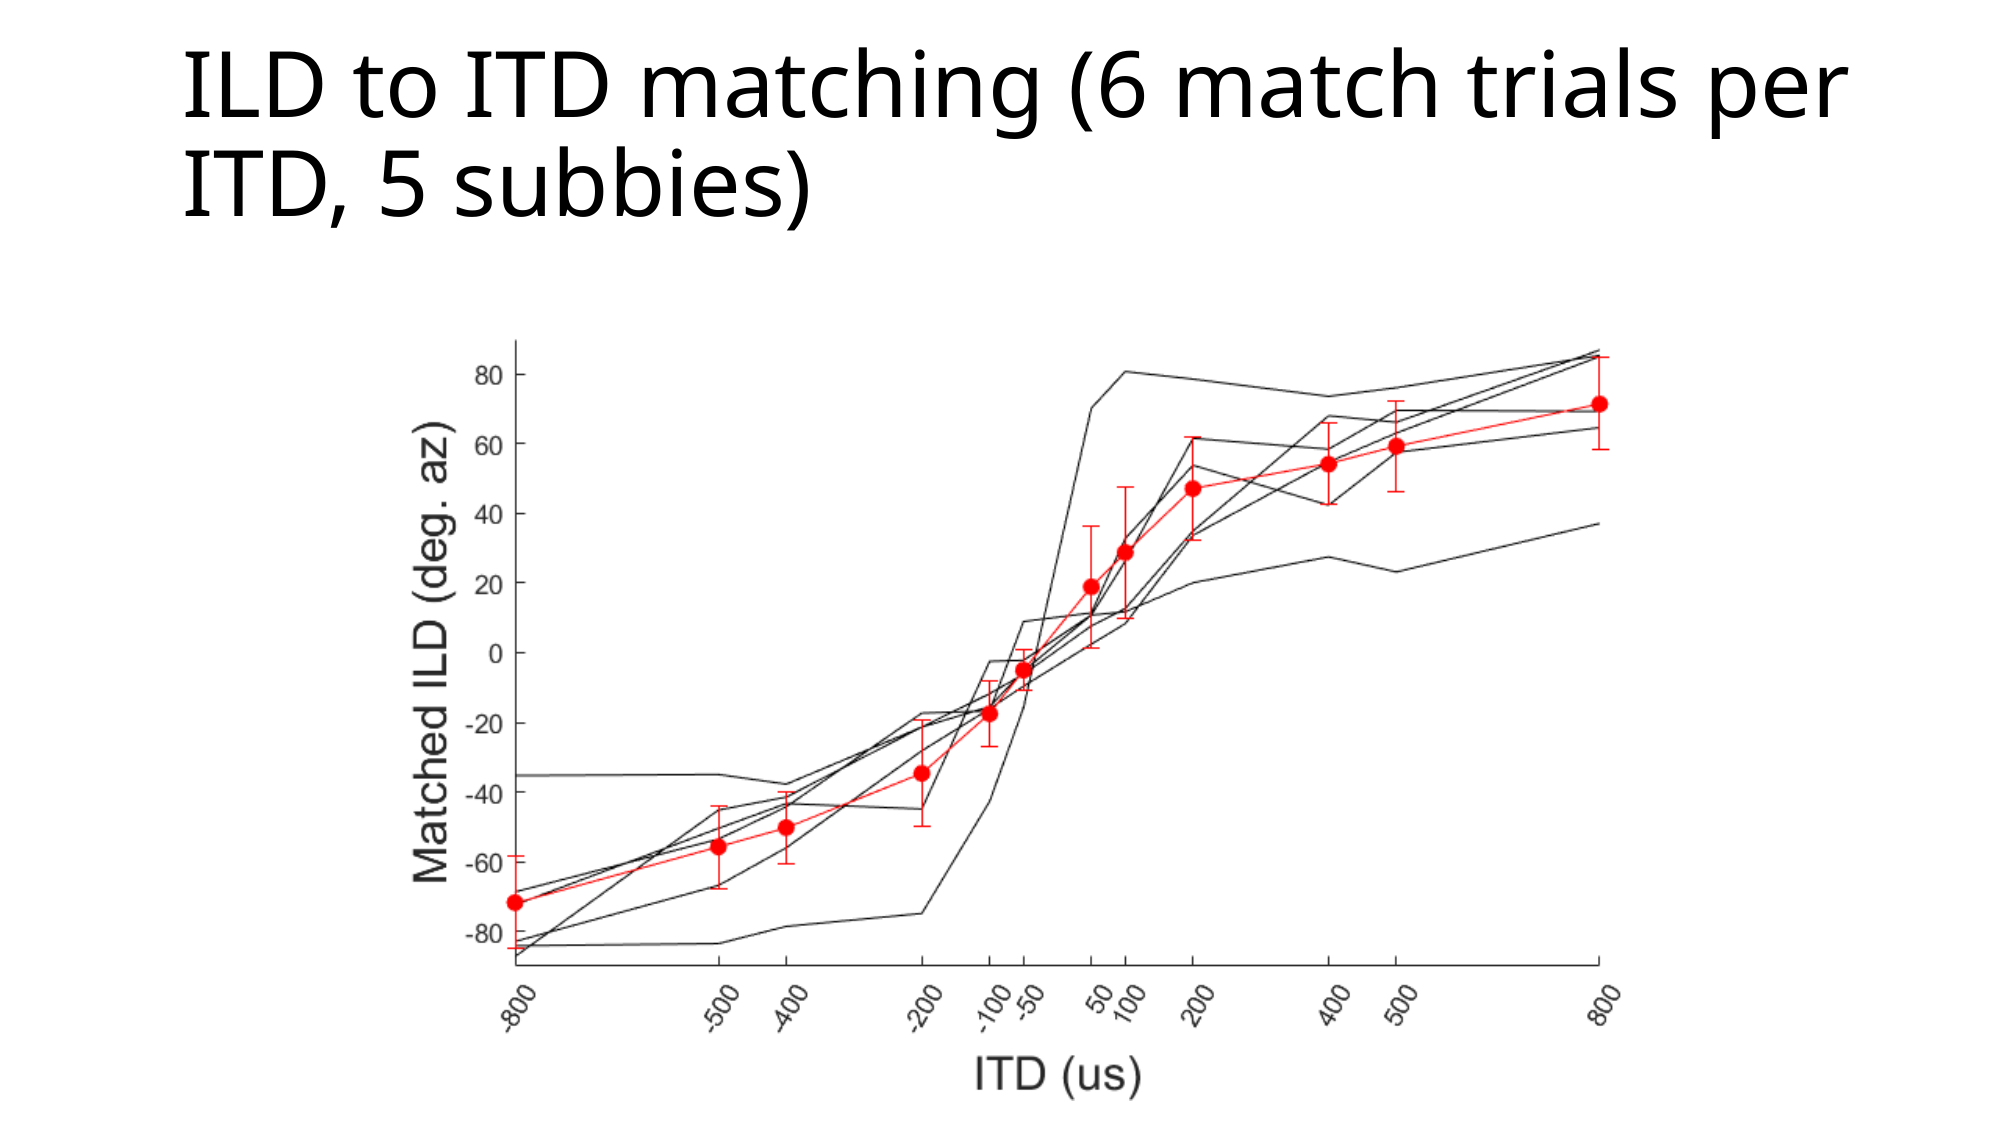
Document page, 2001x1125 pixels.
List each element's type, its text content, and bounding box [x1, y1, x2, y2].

title ILD to ITD matching (6 match trials per ITD, 5 subbies) [167, 29, 1899, 245]
picture [333, 276, 1733, 1102]
